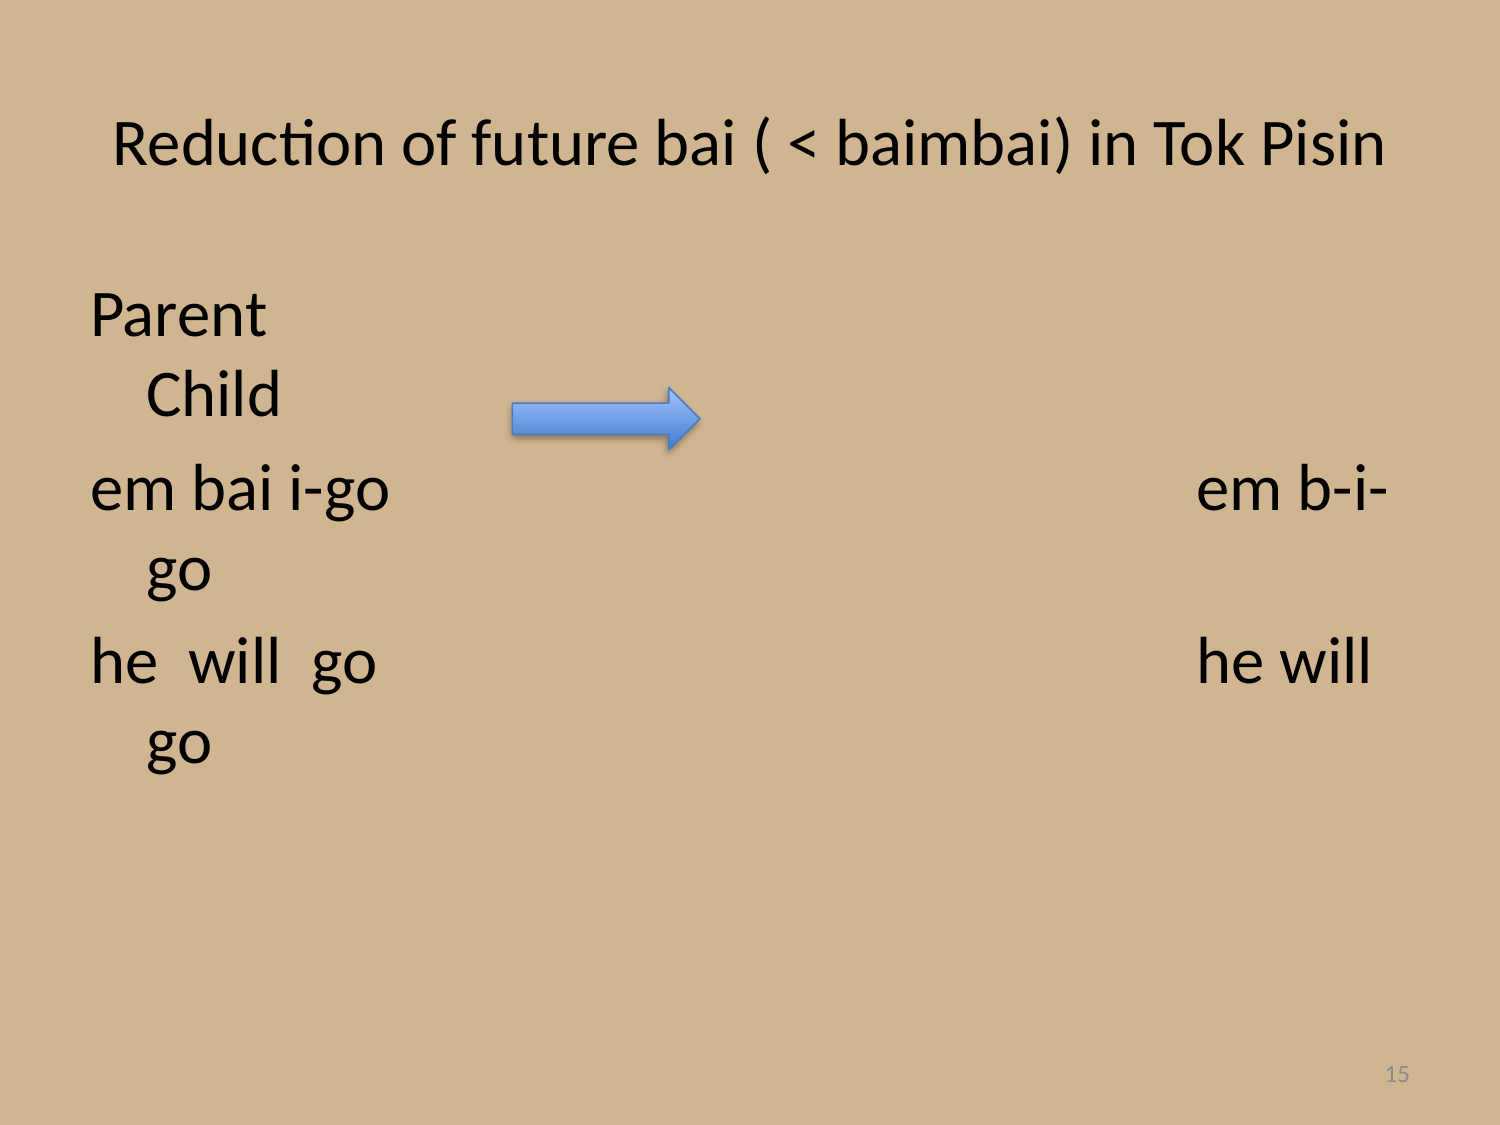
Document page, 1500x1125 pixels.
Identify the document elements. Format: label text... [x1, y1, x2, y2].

list Parent Child em bai i-go em b-i-go he will go he will go [75, 262, 1425, 1005]
text_box [511, 386, 701, 451]
slide_number 15 [1074, 1042, 1425, 1103]
title Reduction of future bai ( < baimbai) in Tok Pisin [75, 45, 1425, 233]
